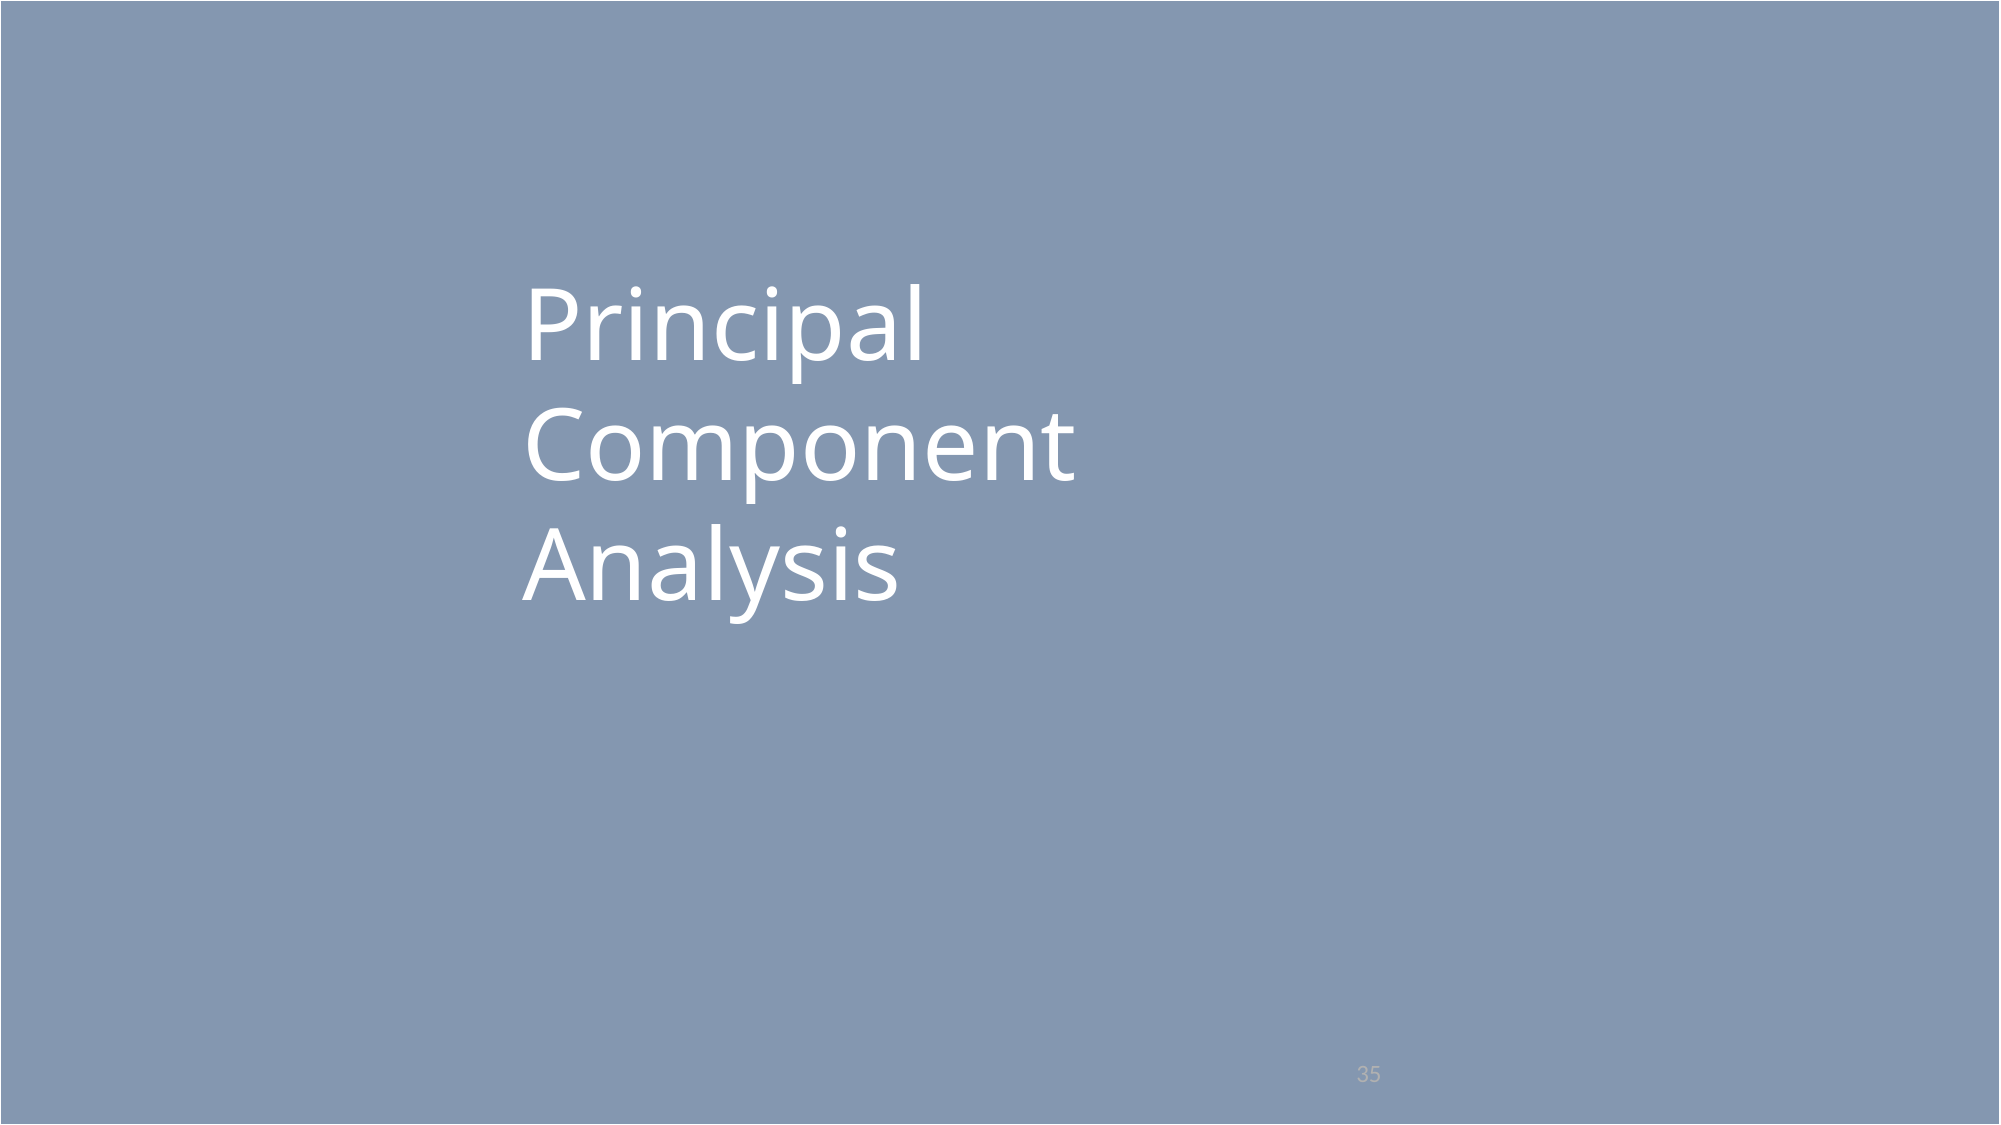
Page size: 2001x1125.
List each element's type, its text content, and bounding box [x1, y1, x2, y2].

text_box Principal Component Analysis [507, 253, 1709, 628]
text_box [0, 0, 2000, 1125]
slide_number 35 [1059, 1042, 1397, 1103]
